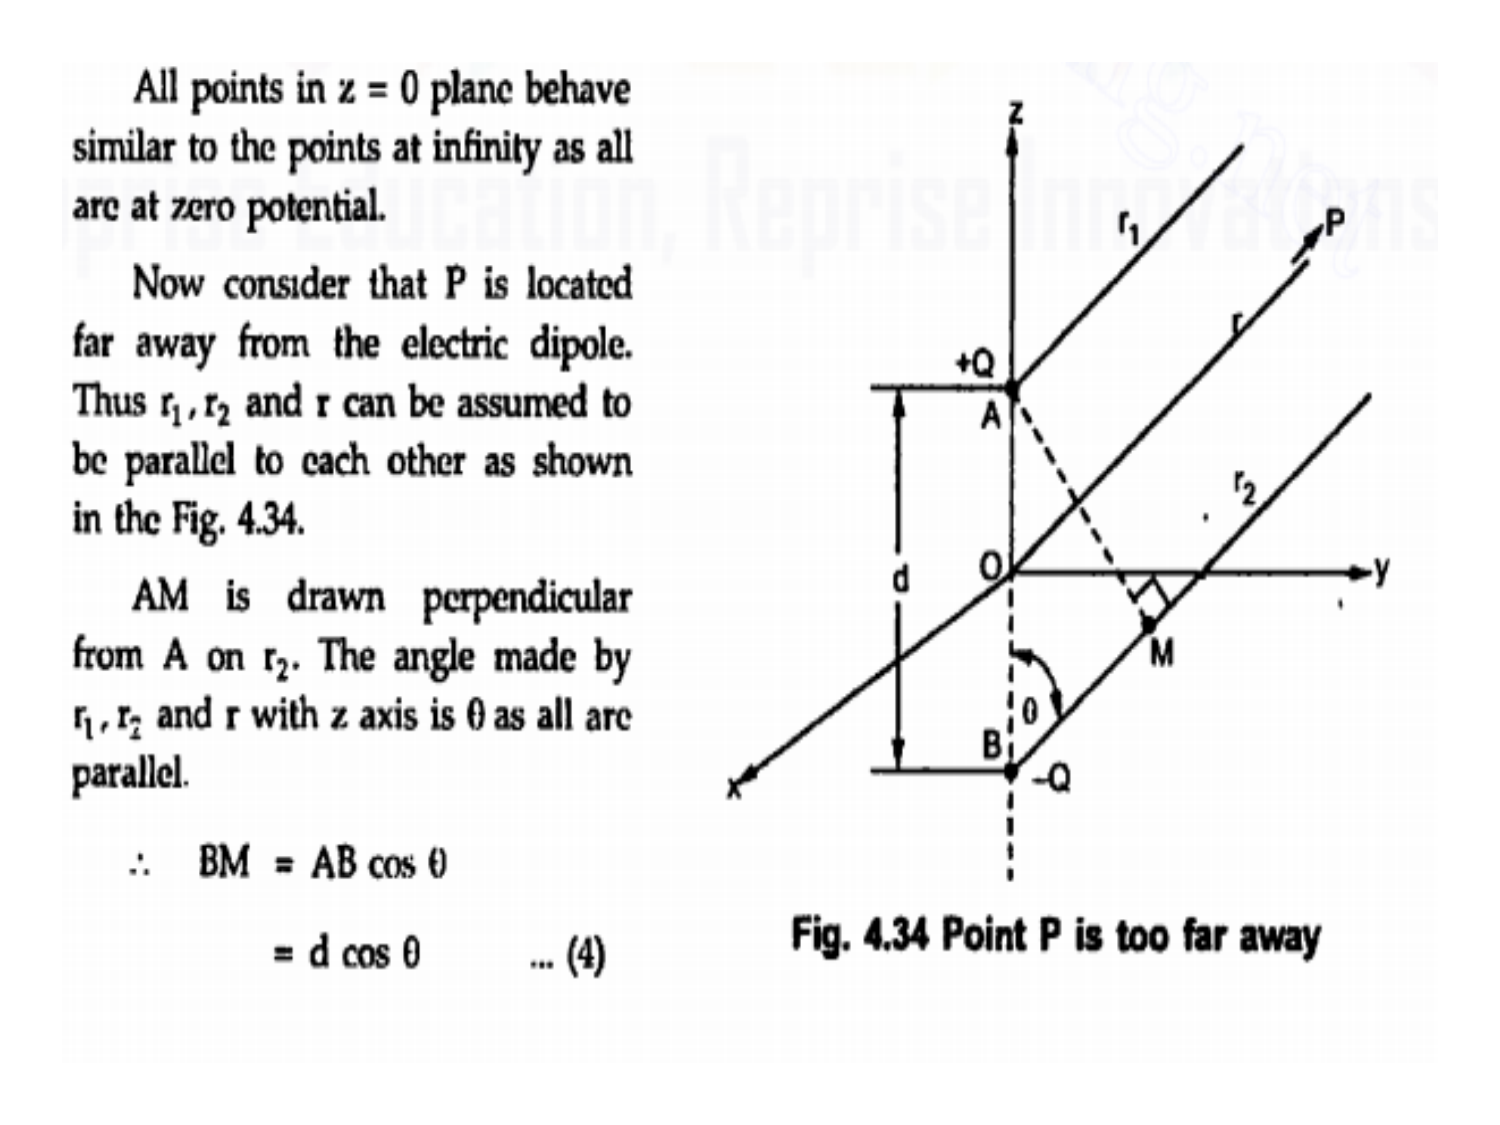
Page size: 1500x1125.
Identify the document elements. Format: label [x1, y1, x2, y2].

list [62, 62, 1438, 1063]
